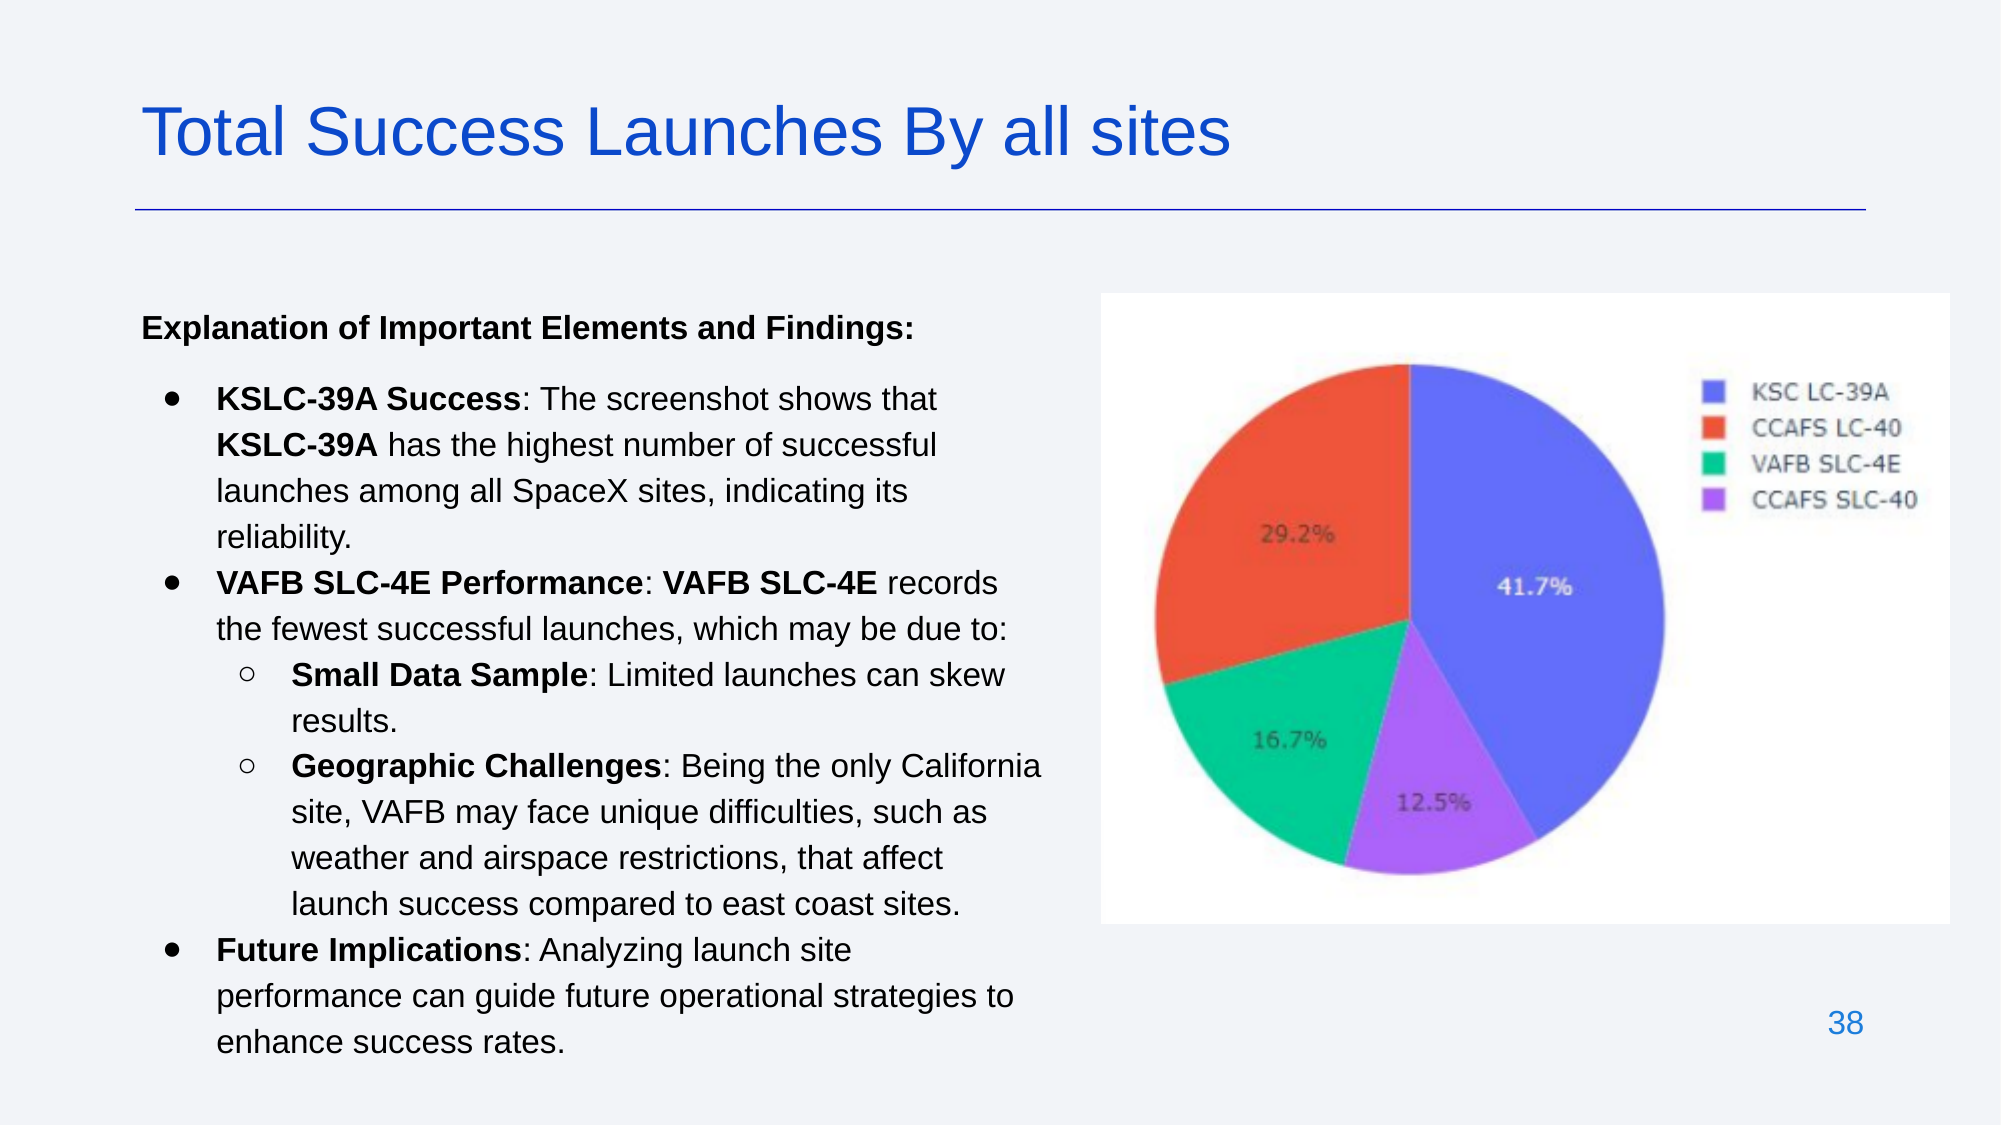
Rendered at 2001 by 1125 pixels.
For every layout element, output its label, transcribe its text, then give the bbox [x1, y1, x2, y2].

picture [0, 0, 2001, 1125]
list Explanation of Important Elements and Findings: KSLC-39A Success: The screenshot shows that KSLC-39A has the highest number of successful launches among all SpaceX sites, indicating its reliability. VAFB SLC-4E Performance: VAFB SLC-4E records the fewest successful launches, which may be due to: Small Data Sample: Limited launches can skew results. Geographic Challenges: Being the only California site, VAFB may face unique difficulties, such as weather and airspace restrictions, that affect launch success compared to east coast sites. Future Implications: Analyzing launch site performance can guide future operational strategies to enhance success rates. [126, 293, 1061, 1008]
slide_number ‹#› [1429, 988, 1880, 1055]
text_box Total Success Launches By all sites [126, 88, 1852, 179]
